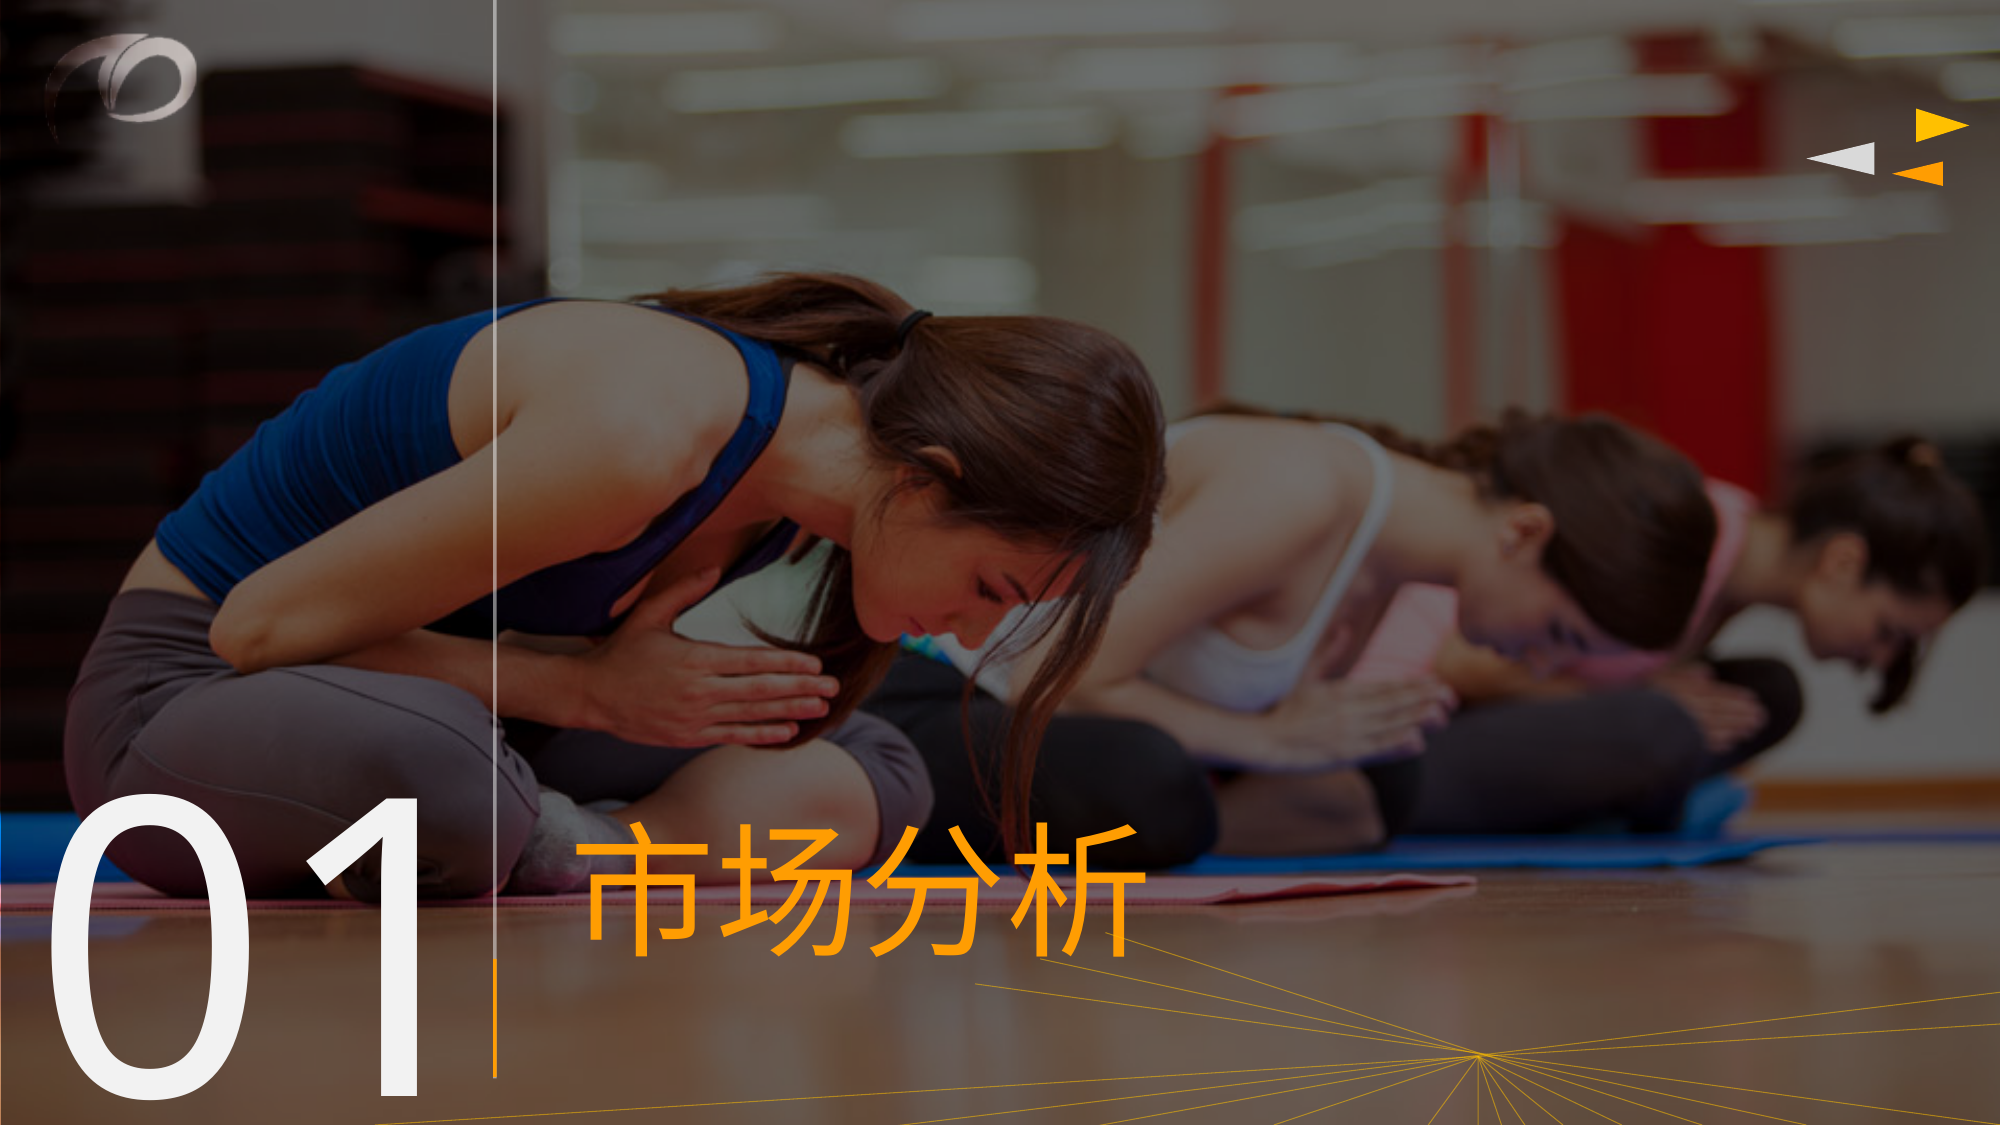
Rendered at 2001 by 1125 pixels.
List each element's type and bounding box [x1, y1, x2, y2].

picture [0, 0, 493, 1125]
text_box [493, 0, 497, 932]
text_box [1849, 65, 1927, 229]
text_box [374, 932, 2000, 1125]
picture [497, 0, 2000, 932]
